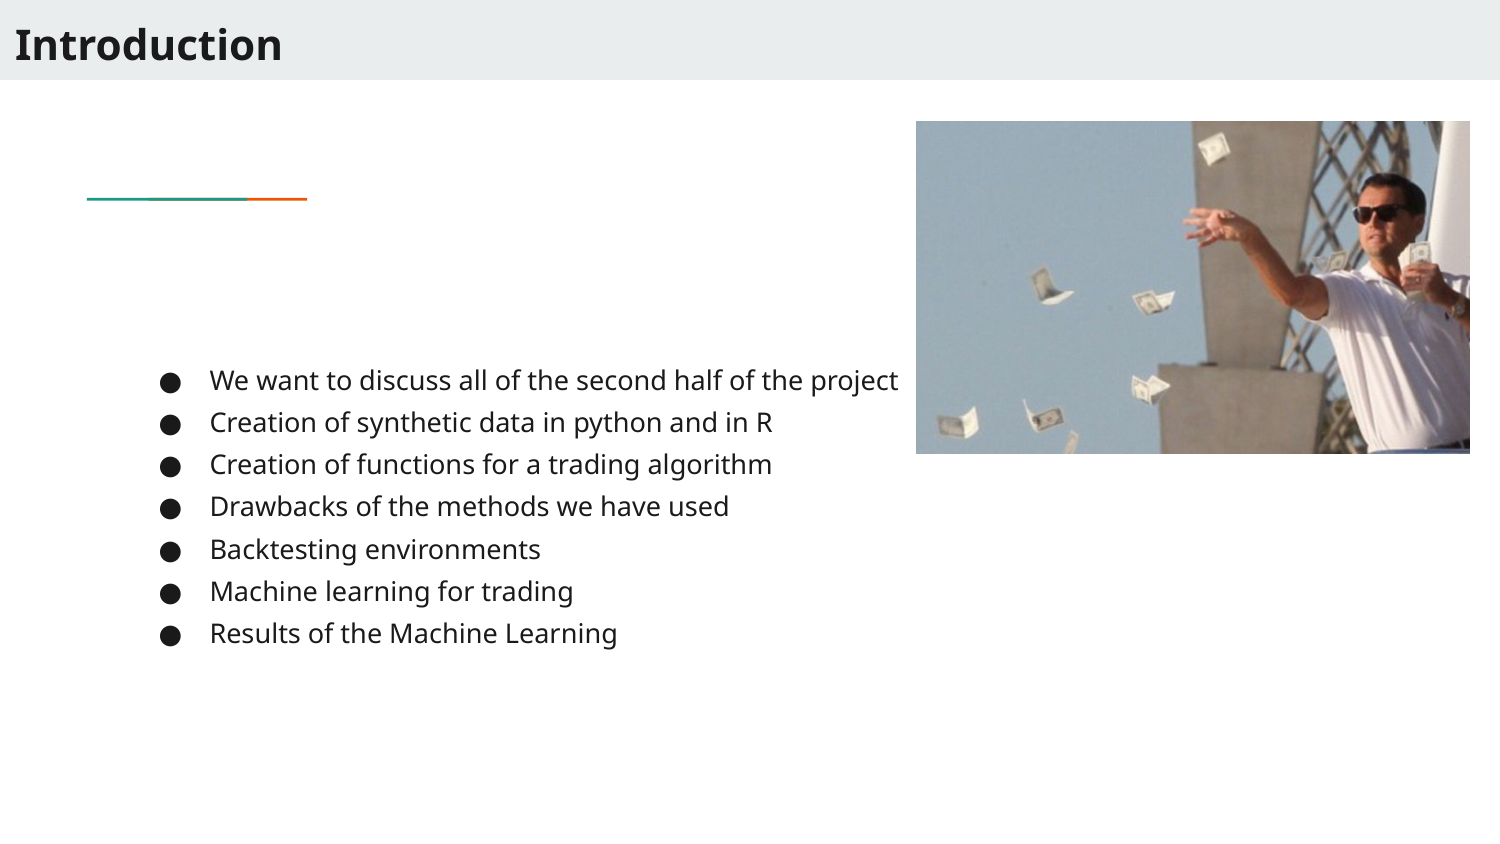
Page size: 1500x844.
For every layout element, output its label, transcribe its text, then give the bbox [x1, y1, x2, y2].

picture [916, 121, 1470, 454]
list We want to discuss all of the second half of the project Creation of synthetic data in python and in R Creation of functions for a trading algorithm Drawbacks of the methods we have used Backtesting environments Machine learning for trading Results of the Machine Learning [119, 341, 1381, 712]
title Introduction [0, 0, 1262, 88]
